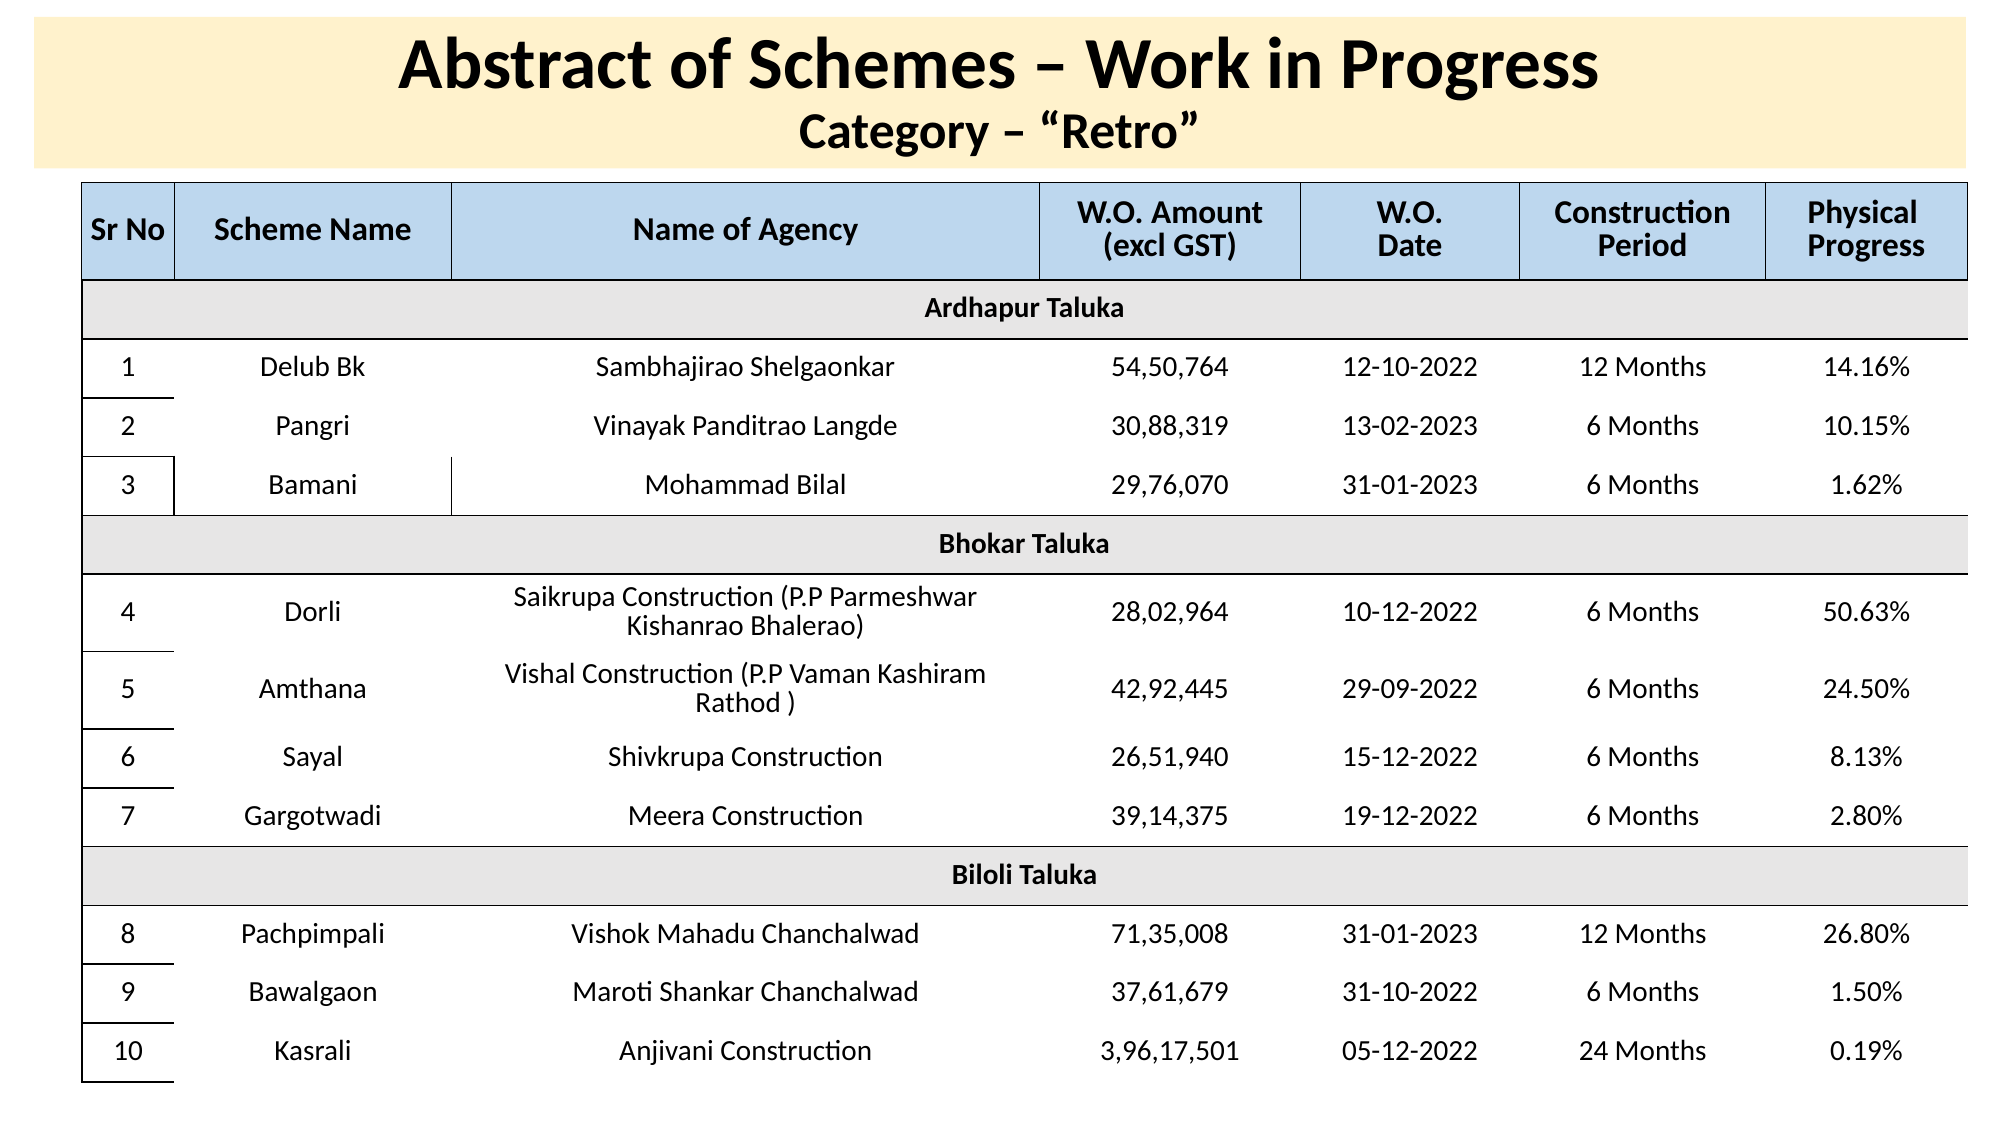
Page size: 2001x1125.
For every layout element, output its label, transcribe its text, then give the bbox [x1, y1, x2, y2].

table_header Name of Agency [452, 183, 1039, 279]
table_cell 39,14,375 [1040, 788, 1300, 846]
table_cell 5 [83, 652, 174, 728]
table_cell Gargotwadi [174, 788, 452, 846]
table_cell 14.16% [1766, 340, 1968, 398]
table_header W.O. Amount (excl GST) [1040, 183, 1300, 279]
table_cell 13-02-2023 [1300, 398, 1520, 457]
table_cell Sambhajirao Shelgaonkar [452, 340, 1040, 398]
table_header Construction Period [1520, 183, 1765, 279]
table_cell 31-10-2022 [1300, 964, 1520, 1023]
table_cell Vinayak Panditrao Langde [452, 398, 1040, 457]
table_cell 19-12-2022 [1300, 788, 1520, 846]
table_cell 29-09-2022 [1300, 652, 1520, 729]
table_cell 12-10-2022 [1300, 340, 1520, 398]
table_cell 2 [83, 399, 174, 456]
table_cell Pangri [174, 398, 452, 457]
table_header Physical Progress [1766, 183, 1967, 279]
table_cell Mohammad Bilal [452, 457, 1040, 515]
table_header Sr No [82, 183, 174, 279]
table_cell Pachpimpali [174, 906, 452, 964]
table_cell Maroti Shankar Chanchalwad [452, 964, 1040, 1023]
table_cell 42,92,445 [1040, 652, 1300, 729]
table_cell Amthana [174, 652, 452, 729]
table_cell Shivkrupa Construction [452, 729, 1040, 788]
table_cell 8 [83, 906, 174, 963]
table_cell Saikrupa Construction (P.P Parmeshwar Kishanrao Bhalerao) [452, 575, 1040, 652]
table_cell 05-12-2022 [1300, 1023, 1520, 1082]
table_cell 50.63% [1766, 575, 1968, 652]
table_cell 6 Months [1520, 398, 1766, 457]
table_cell 30,88,319 [1040, 398, 1300, 457]
table_cell Bawalgaon [174, 964, 452, 1023]
table_cell 6 [83, 730, 174, 787]
table_cell 2.80% [1766, 788, 1968, 846]
table_cell Delub Bk [174, 340, 452, 398]
table_cell Biloli Taluka [83, 847, 1968, 905]
table_cell 6 Months [1520, 652, 1766, 729]
table_cell 1.50% [1766, 964, 1968, 1023]
table_cell Anjivani Construction [452, 1023, 1040, 1082]
table_cell 28,02,964 [1040, 575, 1300, 652]
table_cell 12 Months [1520, 906, 1766, 964]
table_cell 31-01-2023 [1300, 906, 1520, 964]
table_cell 6 Months [1520, 964, 1766, 1023]
table_cell 1.62% [1766, 457, 1968, 515]
table_cell 12 Months [1520, 340, 1766, 398]
table_header Ardhapur Taluka [83, 281, 1968, 338]
table_cell 7 [83, 789, 174, 846]
table_cell Dorli [174, 575, 452, 652]
table_cell 26,51,940 [1040, 729, 1300, 788]
table_cell 10 [83, 1024, 174, 1081]
table_cell 26.80% [1766, 906, 1968, 964]
table_cell 29,76,070 [1040, 457, 1300, 515]
table_cell Sayal [174, 729, 452, 788]
table_cell 54,50,764 [1040, 340, 1300, 398]
table_cell 3,96,17,501 [1040, 1023, 1300, 1082]
table_cell 1 [83, 340, 174, 397]
table_cell Bamani [175, 457, 451, 515]
table_cell 6 Months [1520, 729, 1766, 788]
table_cell 37,61,679 [1040, 964, 1300, 1023]
table_cell 8.13% [1766, 729, 1968, 788]
table_cell Kasrali [174, 1023, 452, 1082]
table_cell 24.50% [1766, 652, 1968, 729]
table_cell 6 Months [1520, 575, 1766, 652]
title Abstract of Schemes – Work in Progress Category – “Retro” [34, 16, 1966, 169]
table_cell 6 Months [1520, 457, 1766, 515]
table_cell Vishok Mahadu Chanchalwad [452, 906, 1040, 964]
table_cell 31-01-2023 [1300, 457, 1520, 515]
table_cell 3 [83, 457, 173, 515]
table_header W.O. Date [1301, 183, 1519, 279]
table_cell Vishal Construction (P.P Vaman Kashiram Rathod ) [452, 652, 1040, 729]
table_cell 10.15% [1766, 398, 1968, 457]
table_cell 71,35,008 [1040, 906, 1300, 964]
table_cell 15-12-2022 [1300, 729, 1520, 788]
table_header Scheme Name [175, 183, 451, 279]
table_cell 6 Months [1520, 788, 1766, 846]
table_cell Meera Construction [452, 788, 1040, 846]
table_cell 24 Months [1520, 1023, 1766, 1082]
table_cell 10-12-2022 [1300, 575, 1520, 652]
table_cell 0.19% [1766, 1023, 1968, 1082]
table_cell 4 [83, 575, 174, 651]
table_cell 9 [83, 965, 174, 1022]
table_cell Bhokar Taluka [83, 516, 1968, 573]
